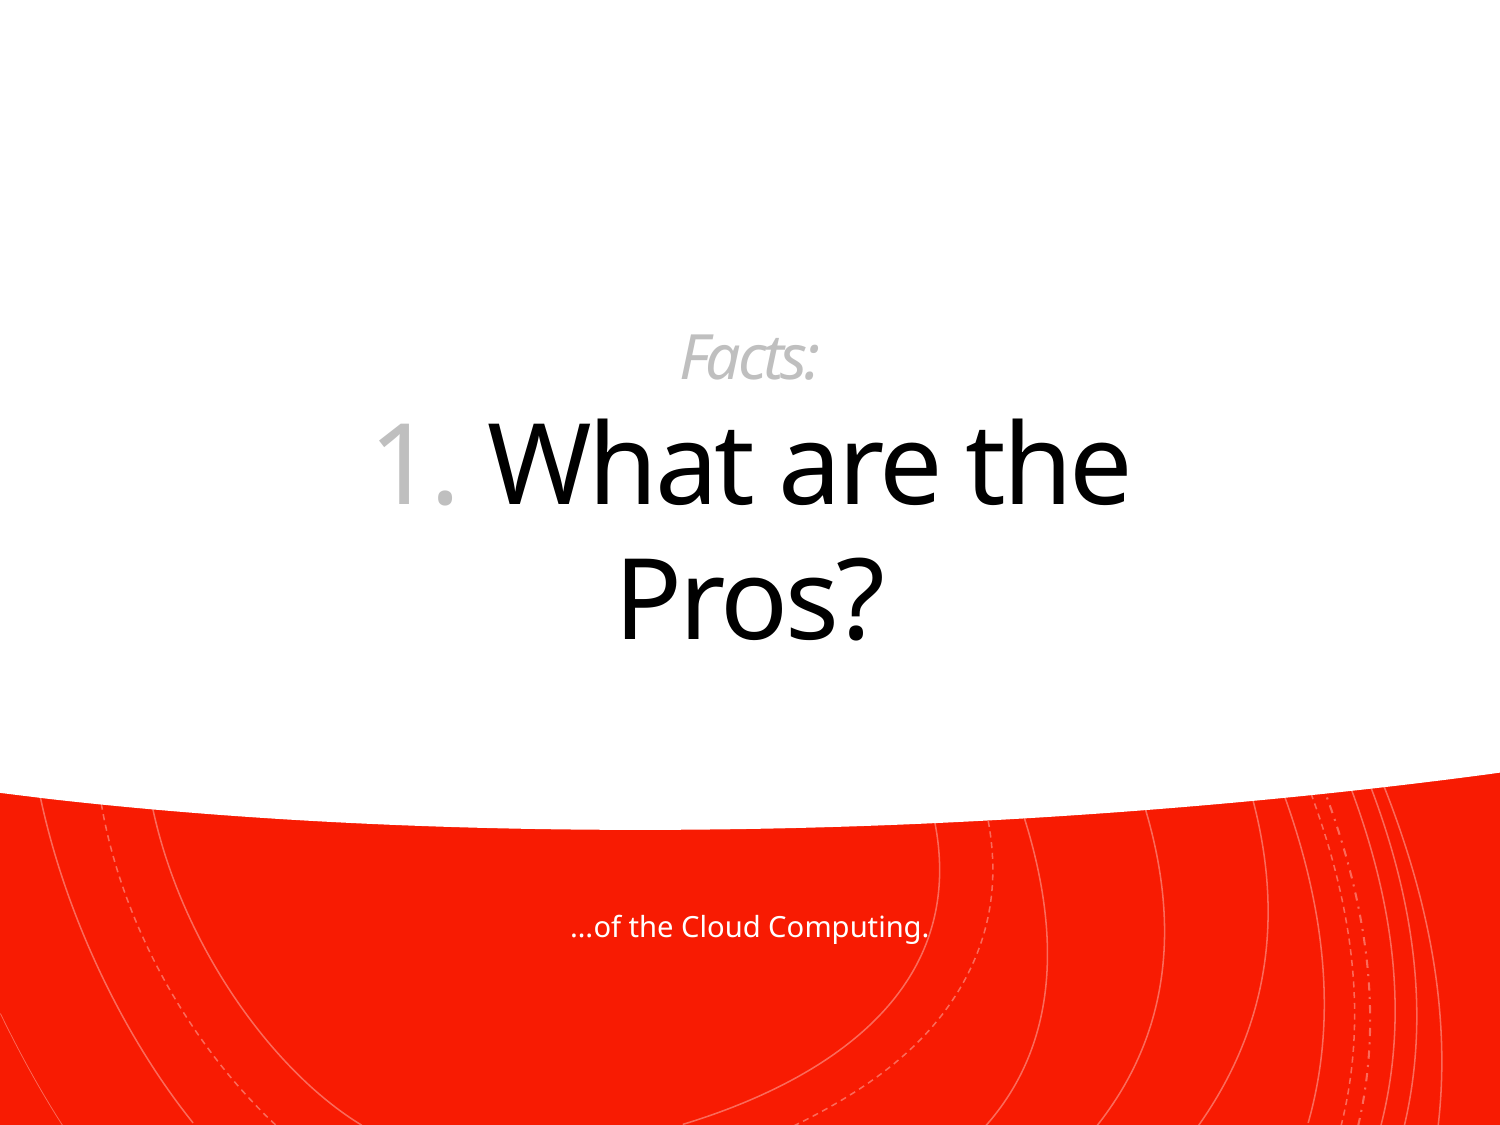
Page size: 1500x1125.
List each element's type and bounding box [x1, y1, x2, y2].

text_box [0, 0, 1500, 1125]
